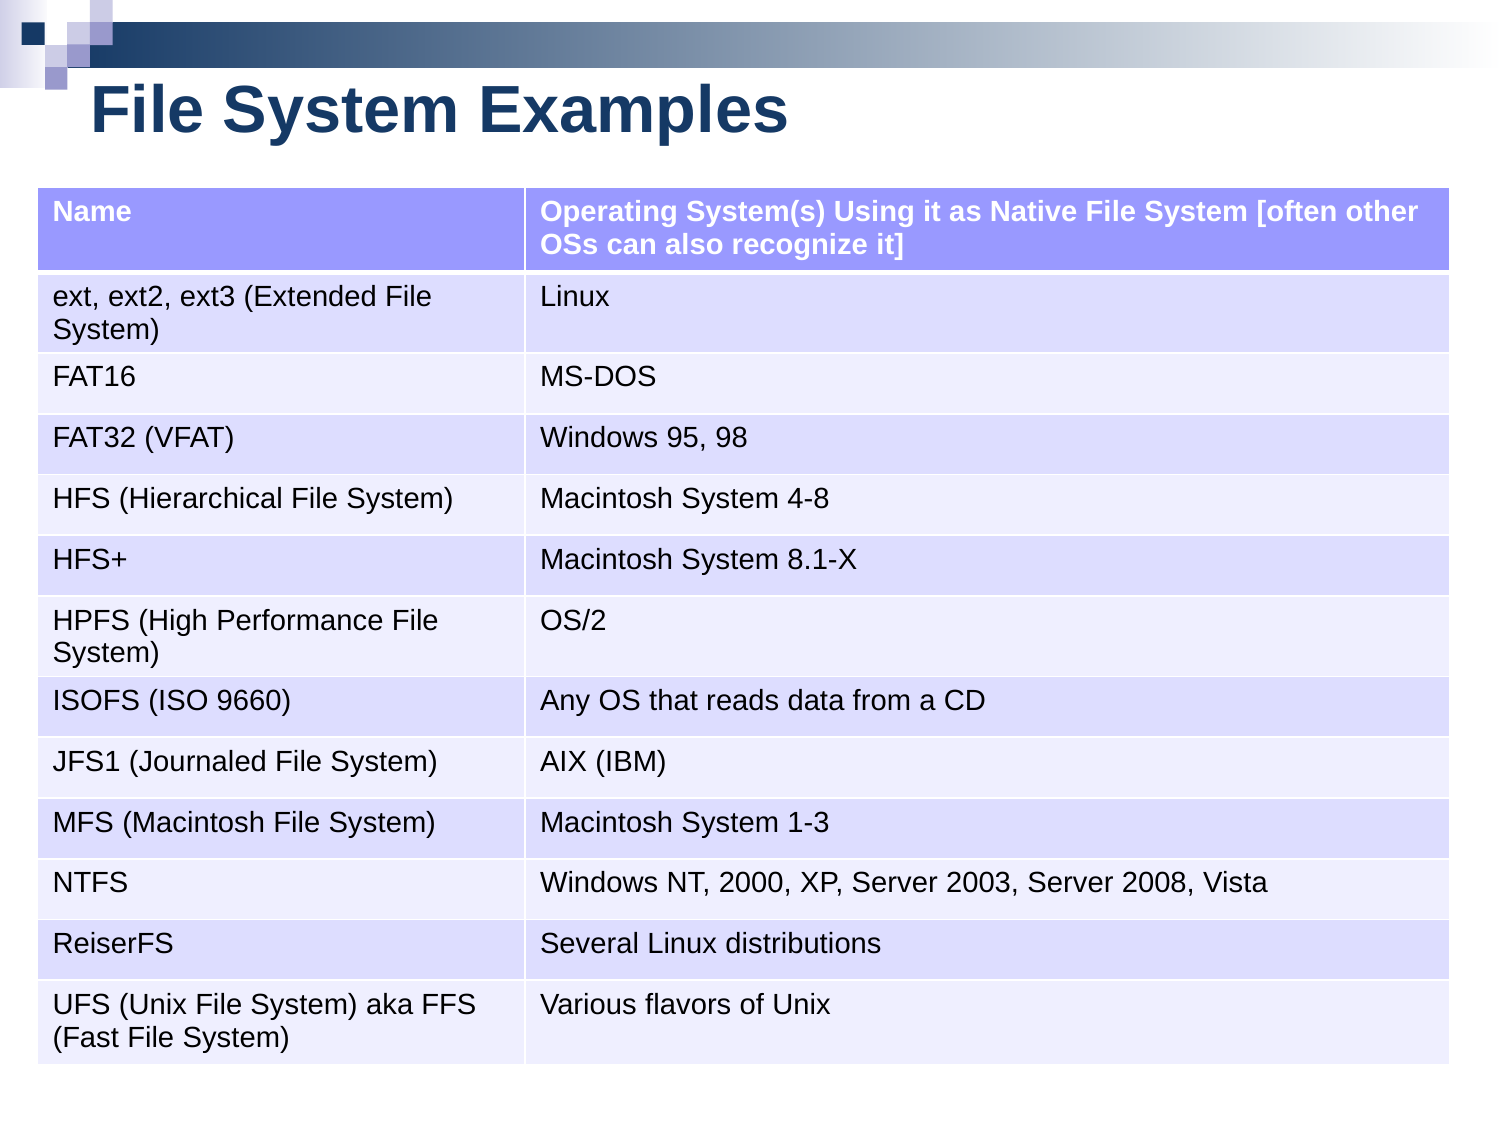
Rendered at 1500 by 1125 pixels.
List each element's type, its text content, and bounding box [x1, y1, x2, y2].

table_cell JFS1 (Journaled File System) [38, 738, 524, 797]
table_cell HPFS (High Performance File System) [38, 597, 524, 676]
table_cell OS/2 [526, 597, 1449, 676]
table_header Name [38, 188, 524, 270]
table_cell MS-DOS [526, 354, 1449, 413]
table_cell Linux [526, 275, 1449, 352]
table_cell Macintosh System 4-8 [526, 475, 1449, 534]
table_cell NTFS [38, 860, 524, 919]
table_cell HFS+ [38, 536, 524, 595]
table_cell Macintosh System 8.1-X [526, 536, 1449, 595]
table_header Operating System(s) Using it as Native File System [often other OSs can also recognize it] [526, 188, 1449, 270]
table_cell FAT16 [38, 354, 524, 413]
table_cell ReiserFS [38, 920, 524, 979]
table_cell AIX (IBM) [526, 738, 1449, 797]
table_cell Various flavors of Unix [526, 981, 1449, 1064]
table_cell Windows 95, 98 [526, 415, 1449, 474]
table_cell Macintosh System 1-3 [526, 799, 1449, 858]
table_cell HFS (Hierarchical File System) [38, 475, 524, 534]
table_cell Several Linux distributions [526, 920, 1449, 979]
table_cell ISOFS (ISO 9660) [38, 677, 524, 736]
title File System Examples [75, 37, 1425, 175]
table_cell FAT32 (VFAT) [38, 415, 524, 474]
table_cell ext, ext2, ext3 (Extended File System) [38, 275, 524, 352]
table_cell UFS (Unix File System) aka FFS (Fast File System) [38, 981, 524, 1064]
table_cell MFS (Macintosh File System) [38, 799, 524, 858]
table_cell Any OS that reads data from a CD [526, 677, 1449, 736]
table_cell Windows NT, 2000, XP, Server 2003, Server 2008, Vista [526, 860, 1449, 919]
